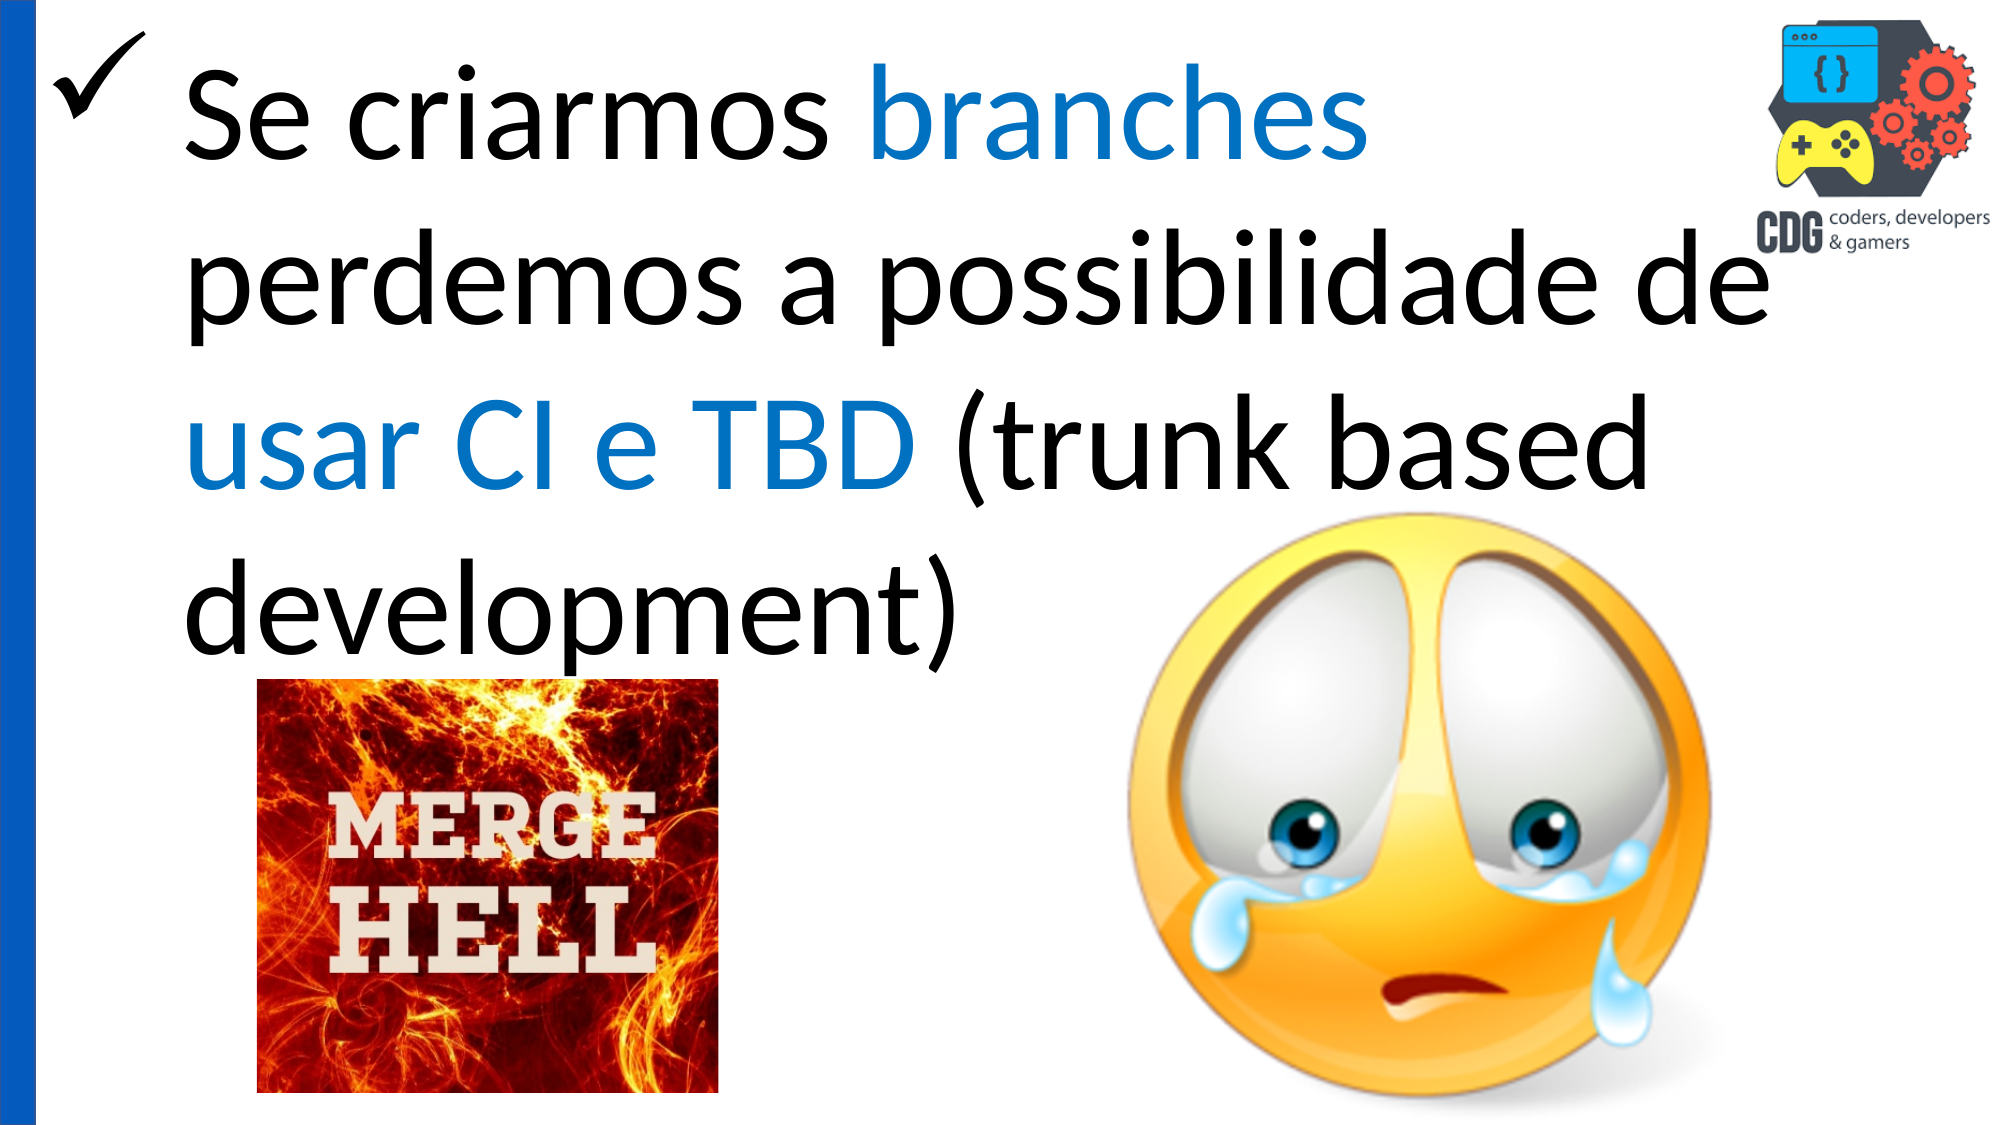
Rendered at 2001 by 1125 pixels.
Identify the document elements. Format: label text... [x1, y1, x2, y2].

picture [1119, 501, 1744, 1125]
picture [1745, 10, 2000, 266]
text_box Se criarmos branches perdemos a possibilidade de usar CI e TBD (trunk based development) [27, 14, 1897, 690]
picture [256, 679, 719, 1093]
